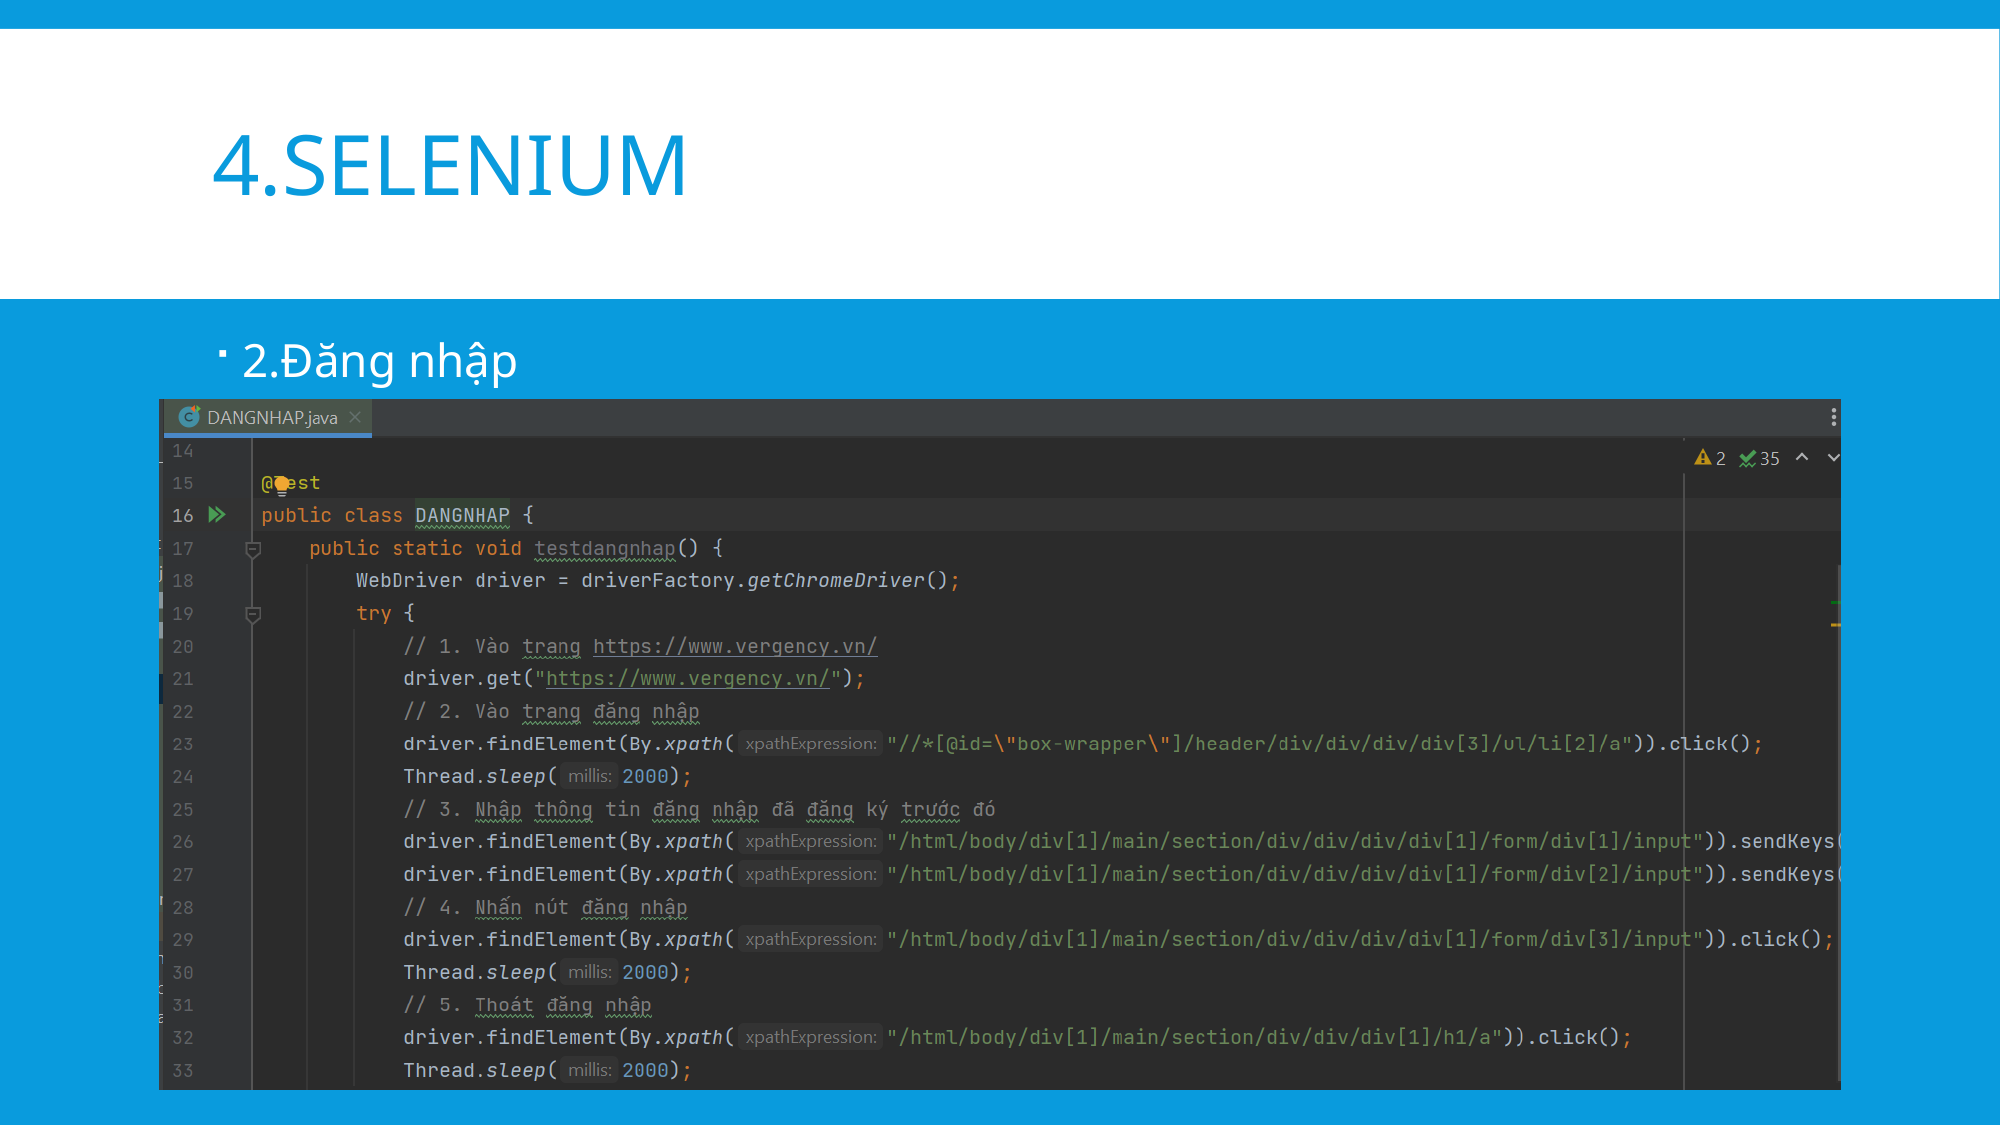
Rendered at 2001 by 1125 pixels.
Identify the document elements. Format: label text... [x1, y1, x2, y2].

picture [160, 400, 1840, 1089]
title 4.Selenium [197, 46, 1803, 295]
list 2.Đăng nhập [197, 329, 1803, 396]
